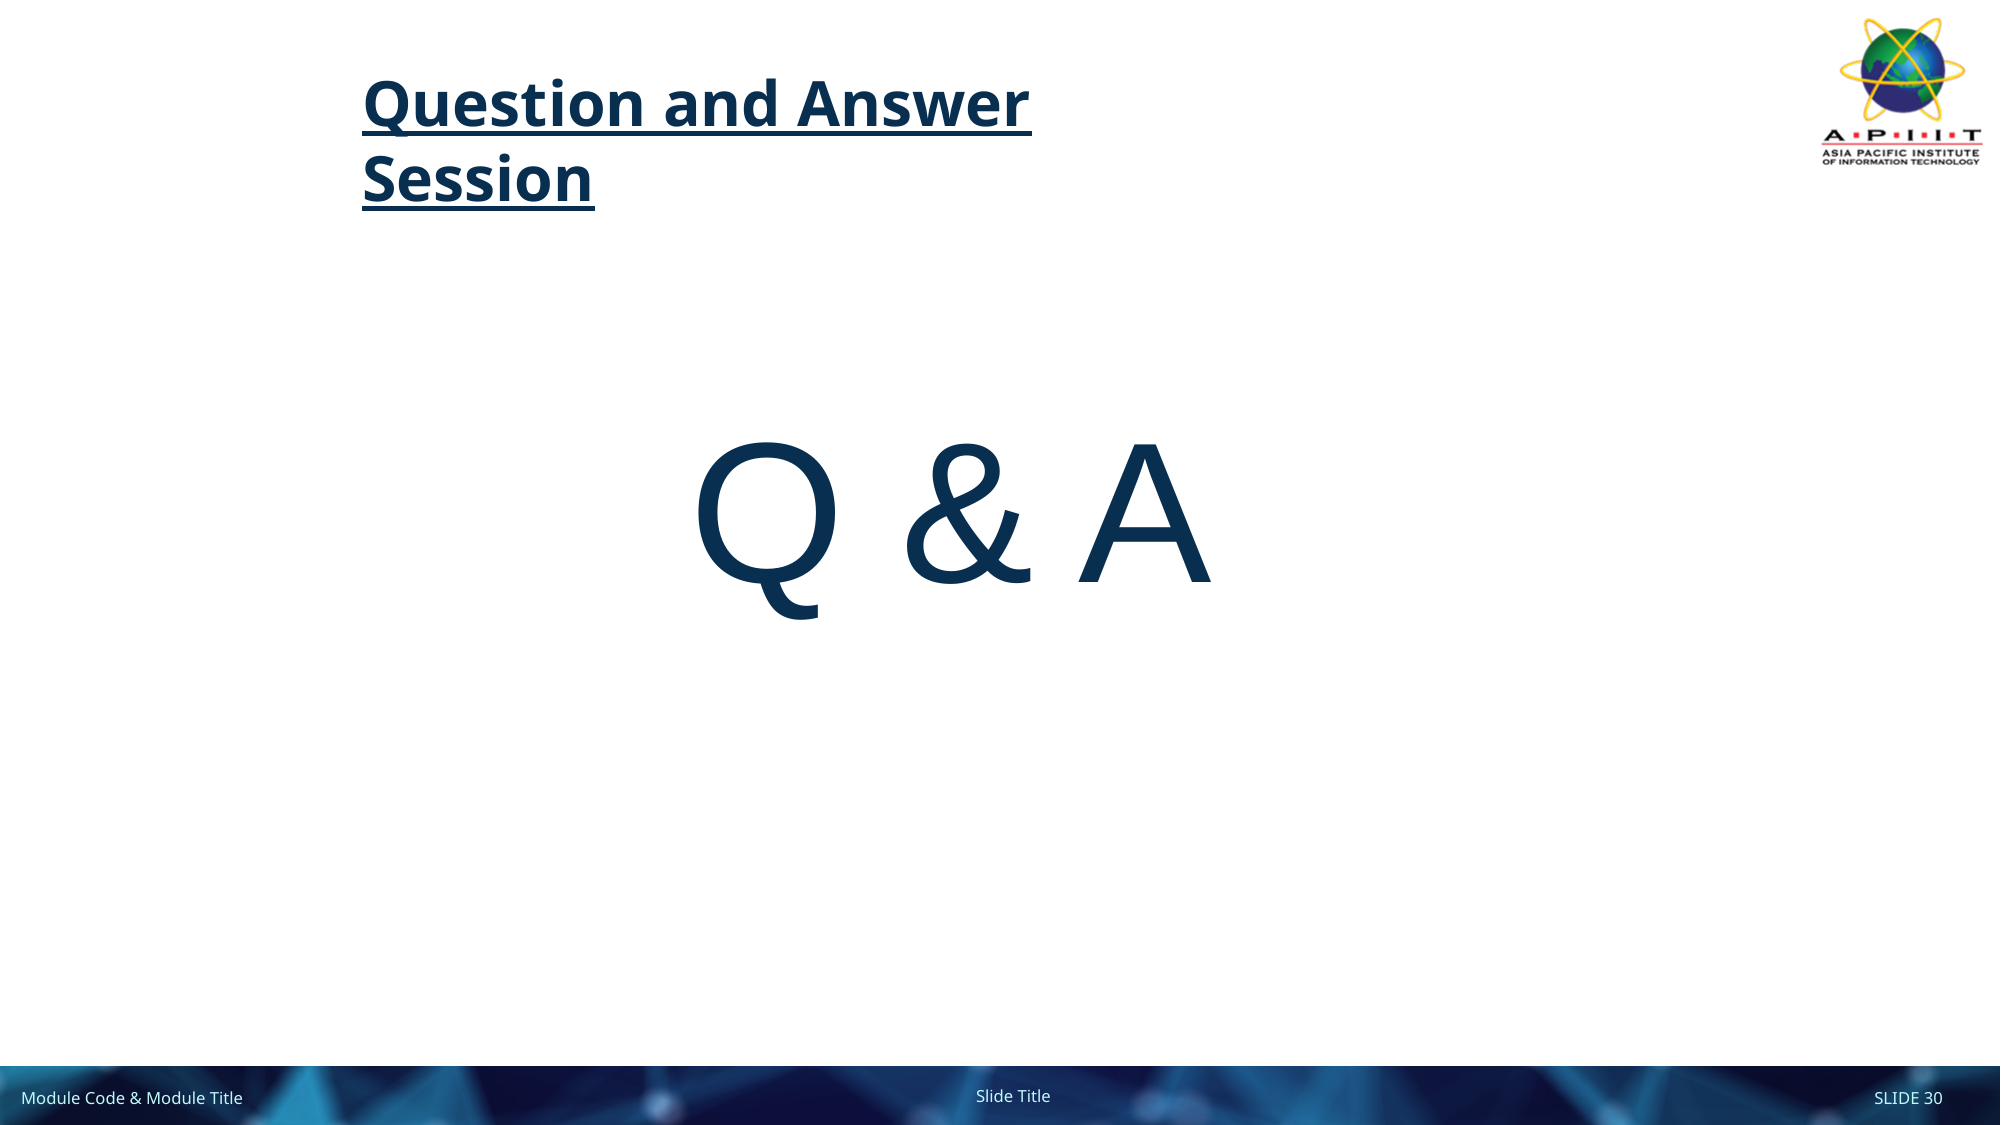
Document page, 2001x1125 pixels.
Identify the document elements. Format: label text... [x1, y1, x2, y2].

picture [0, 1066, 2000, 1125]
title Question and Answer Session [347, 37, 1270, 241]
text_box Q & A [674, 374, 1490, 630]
picture [1803, 0, 2000, 182]
